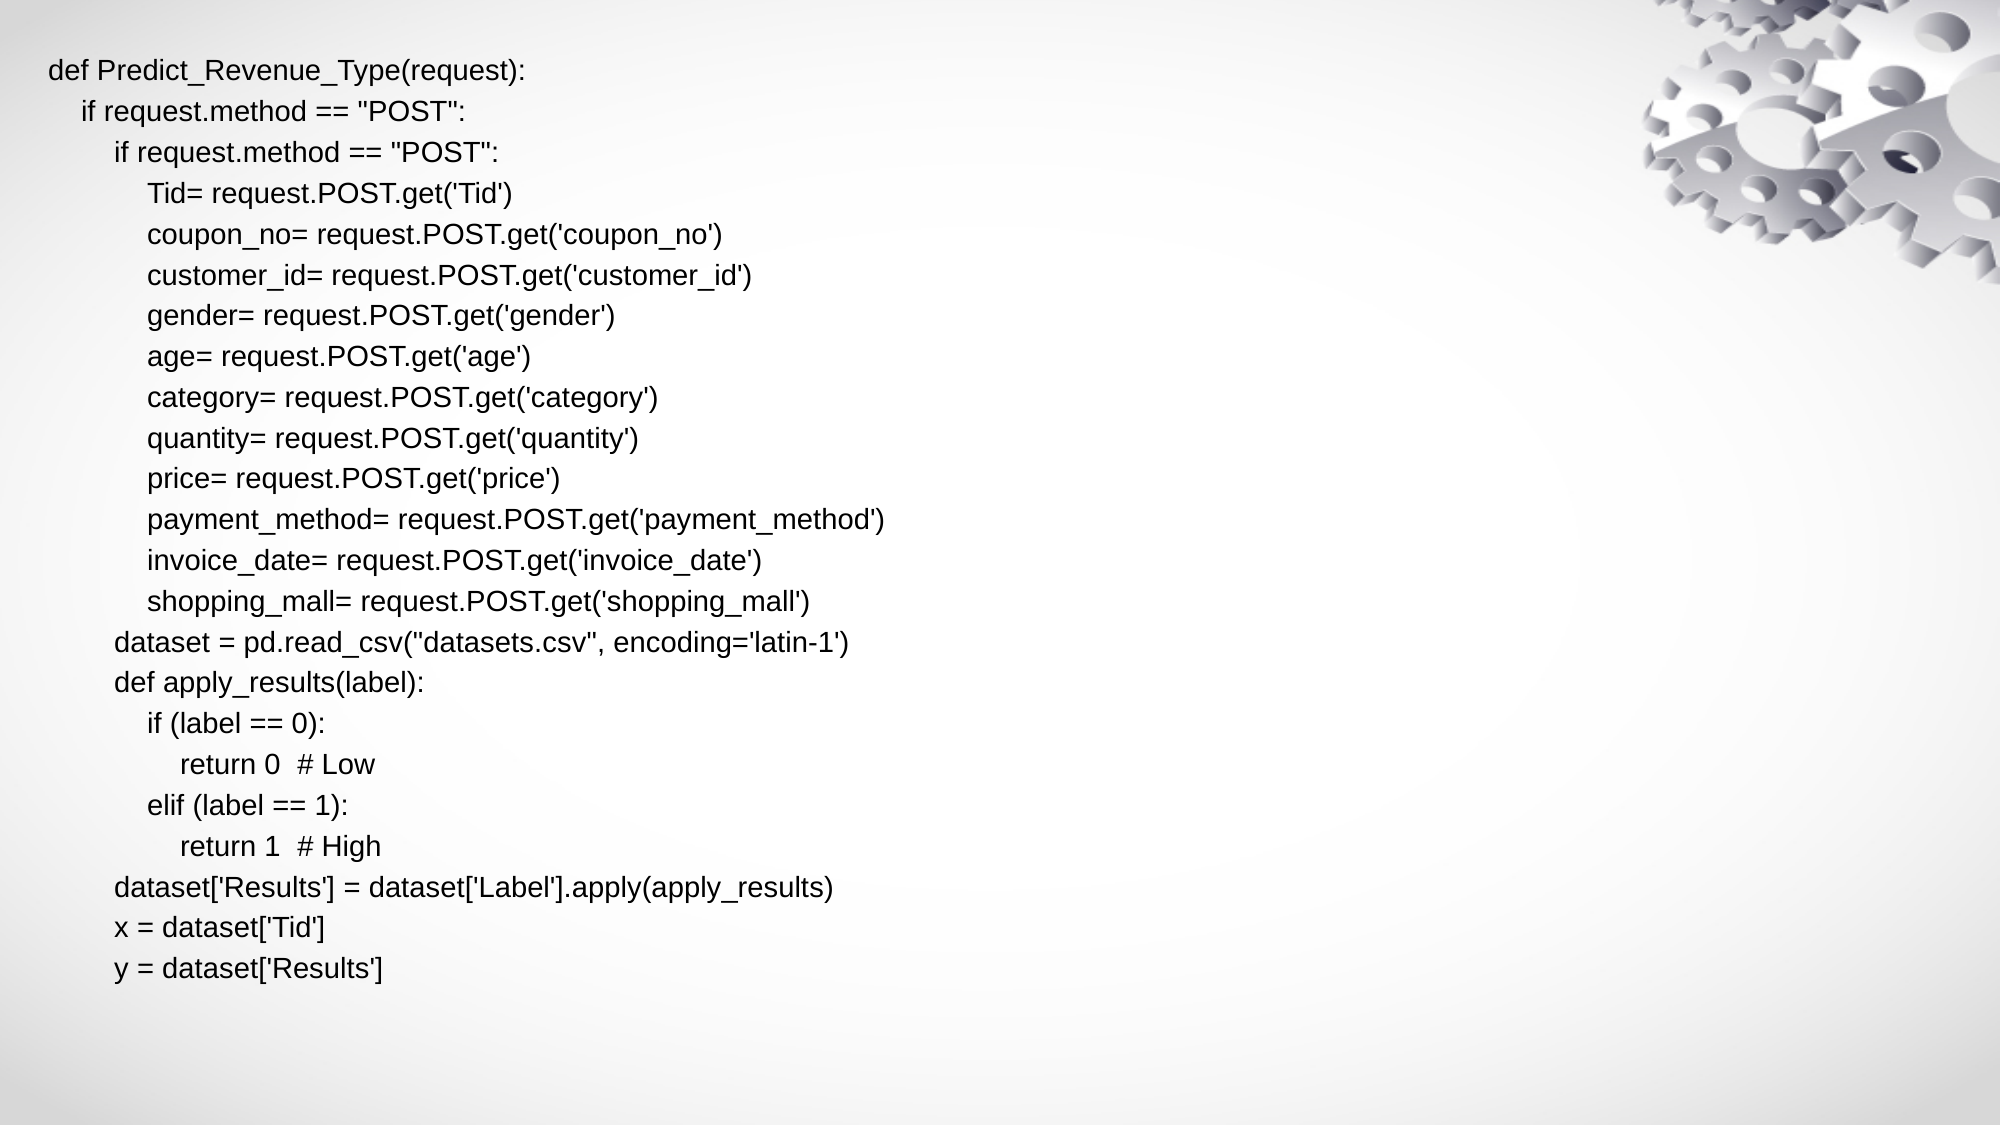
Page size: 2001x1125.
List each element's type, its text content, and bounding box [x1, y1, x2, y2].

list def Predict_Revenue_Type(request): if request.method == "POST": if request.method == "POST": Tid= request.POST.get('Tid') coupon_no= request.POST.get('coupon_no') customer_id= request.POST.get('customer_id') gender= request.POST.get('gender') age= request.POST.get('age') category= request.POST.get('category') quantity= request.POST.get('quantity') price= request.POST.get('price') payment_method= request.POST.get('payment_method') invoice_date= request.POST.get('invoice_date') shopping_mall= request.POST.get('shopping_mall') dataset = pd.read_csv("datasets.csv", encoding='latin-1') def apply_results(label): if (label == 0): return 0 # Low elif (label == 1): return 1 # High dataset['Results'] = dataset['Label'].apply(apply_results) x = dataset['Tid'] y = dataset['Results'] [33, 44, 1901, 1072]
picture [0, 0, 2000, 1125]
